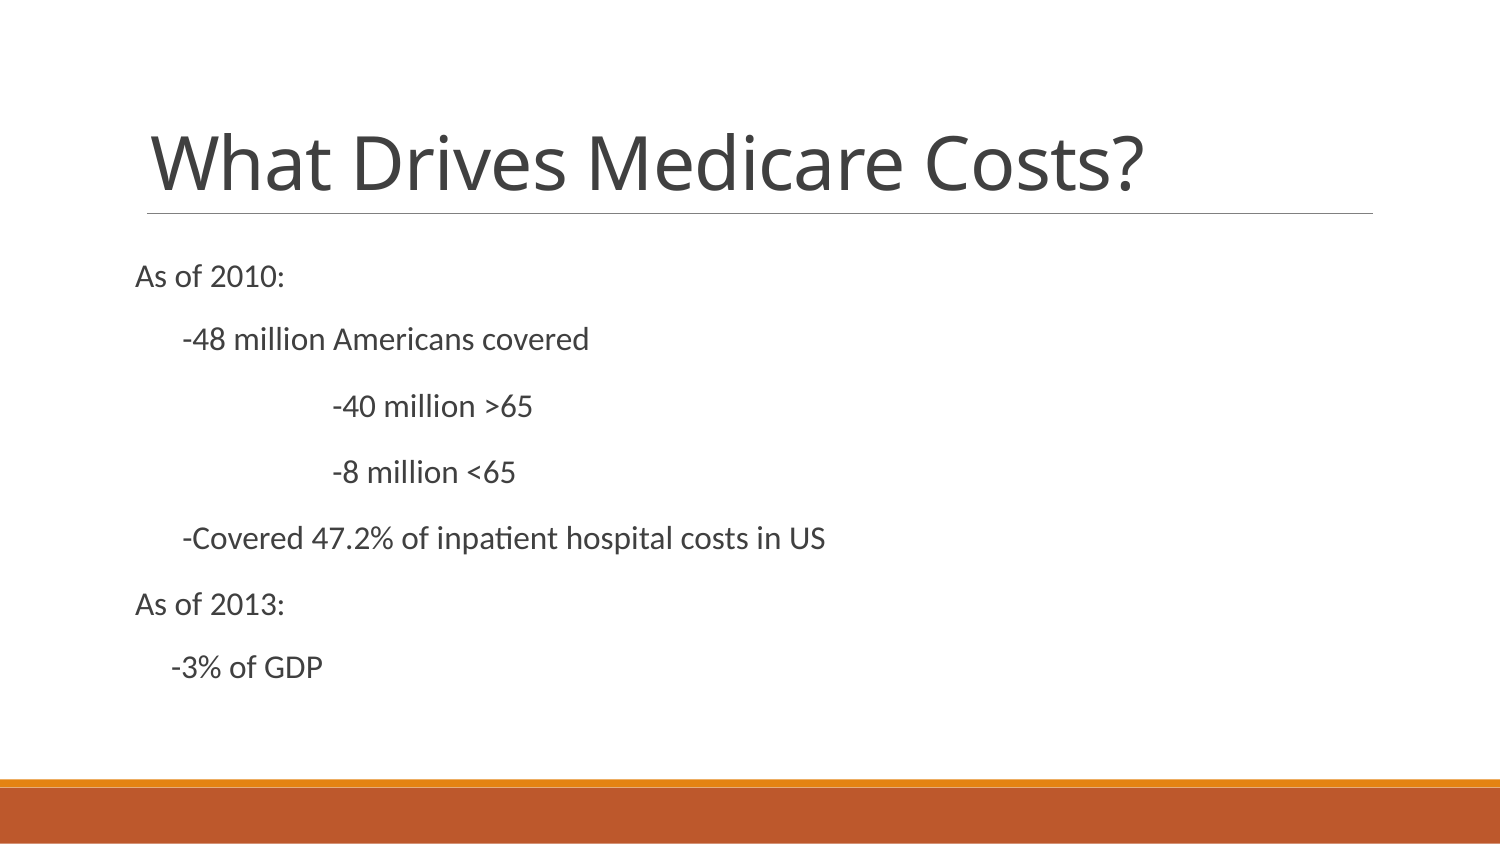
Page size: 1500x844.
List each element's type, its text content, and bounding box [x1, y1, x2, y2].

list As of 2010: -48 million Americans covered -40 million >65 -8 million <65 -Covered 47.2% of inpatient hospital costs in US As of 2013: -3% of GDP [135, 227, 1373, 723]
title What Drives Medicare Costs? [135, 35, 1373, 214]
